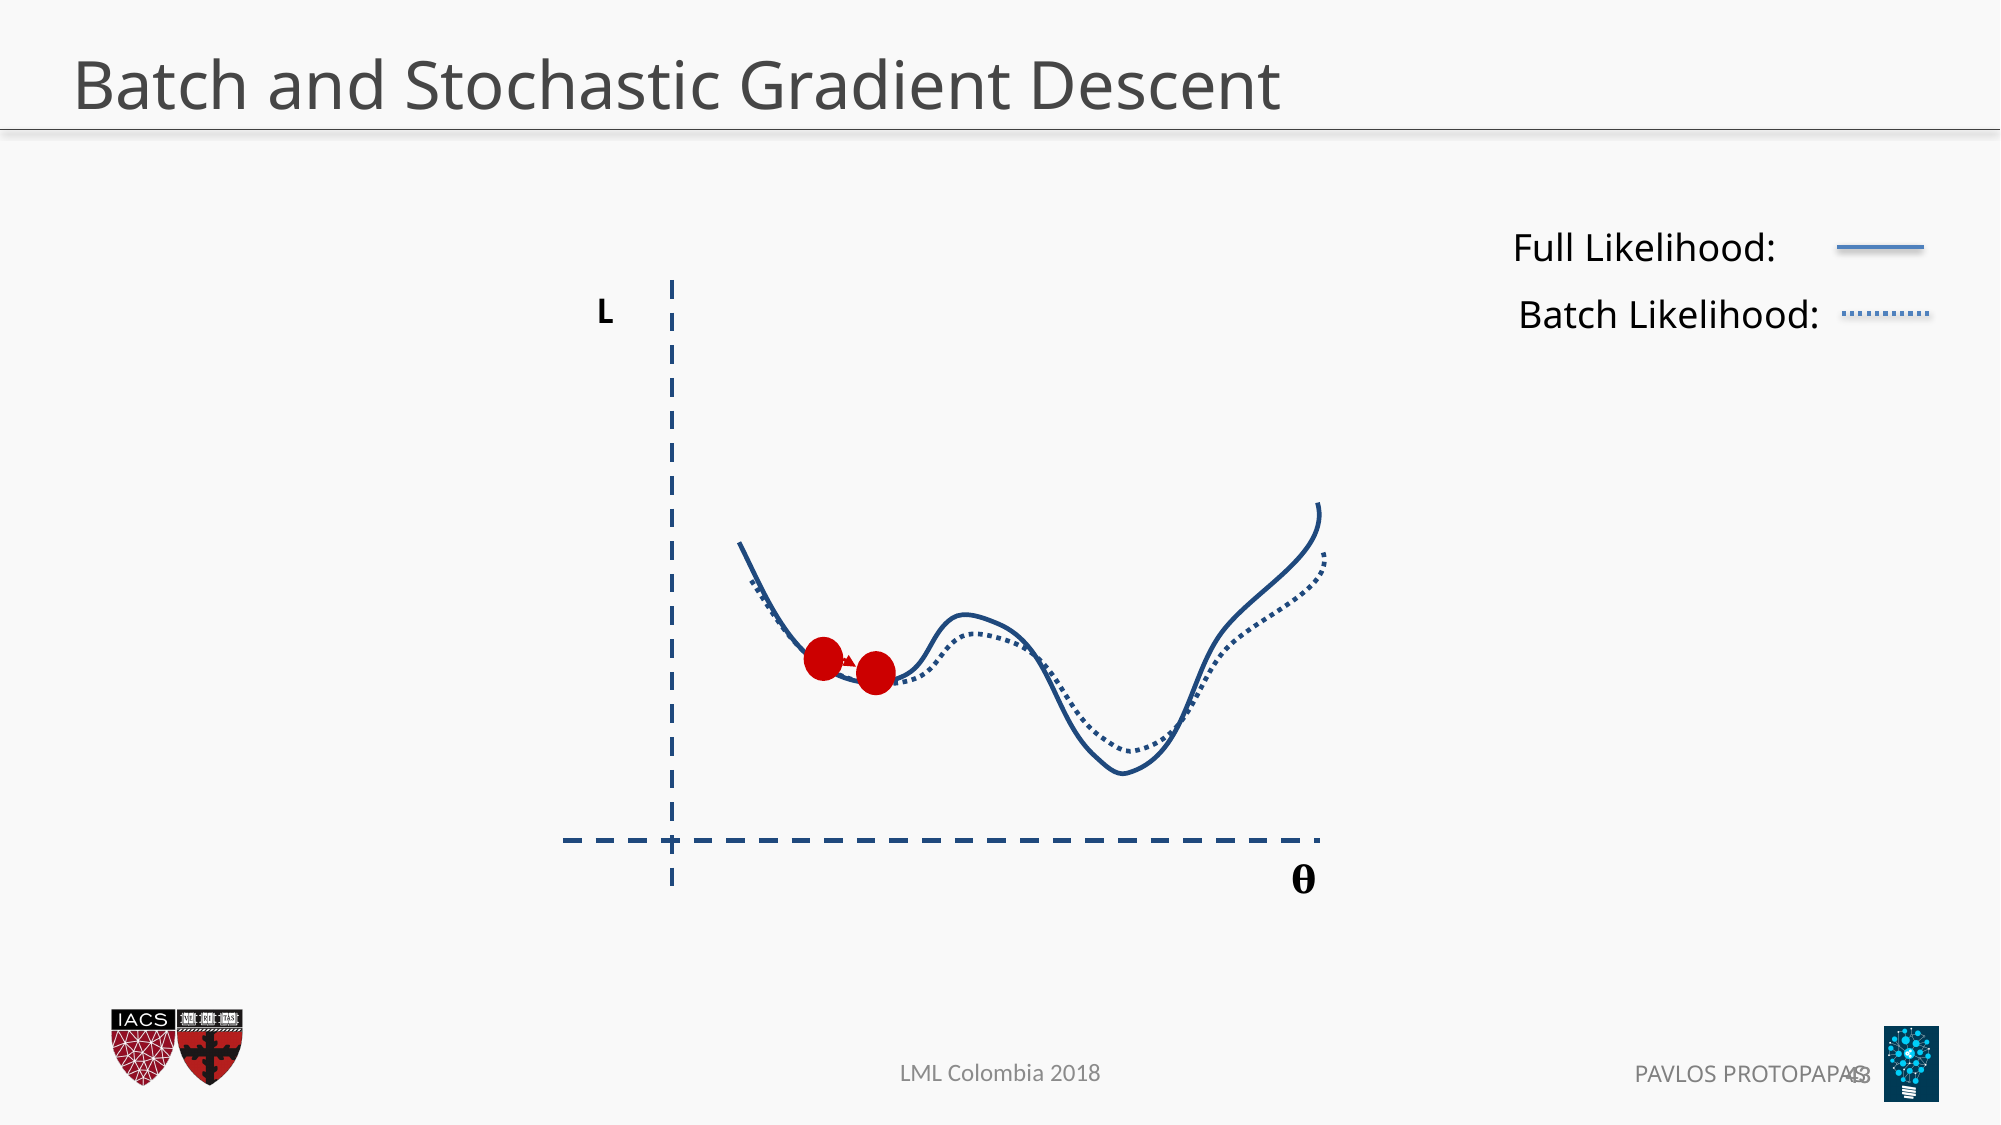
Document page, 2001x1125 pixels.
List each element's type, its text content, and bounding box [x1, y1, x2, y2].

slide_number 43 [1419, 1043, 1886, 1104]
picture [1903, 1086, 1915, 1098]
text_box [1499, 216, 1930, 345]
picture [109, 1009, 243, 1086]
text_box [562, 270, 1365, 946]
title Batch and Stochastic Gradient Descent [57, 35, 1943, 162]
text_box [842, 658, 857, 667]
picture [1905, 1049, 1913, 1058]
